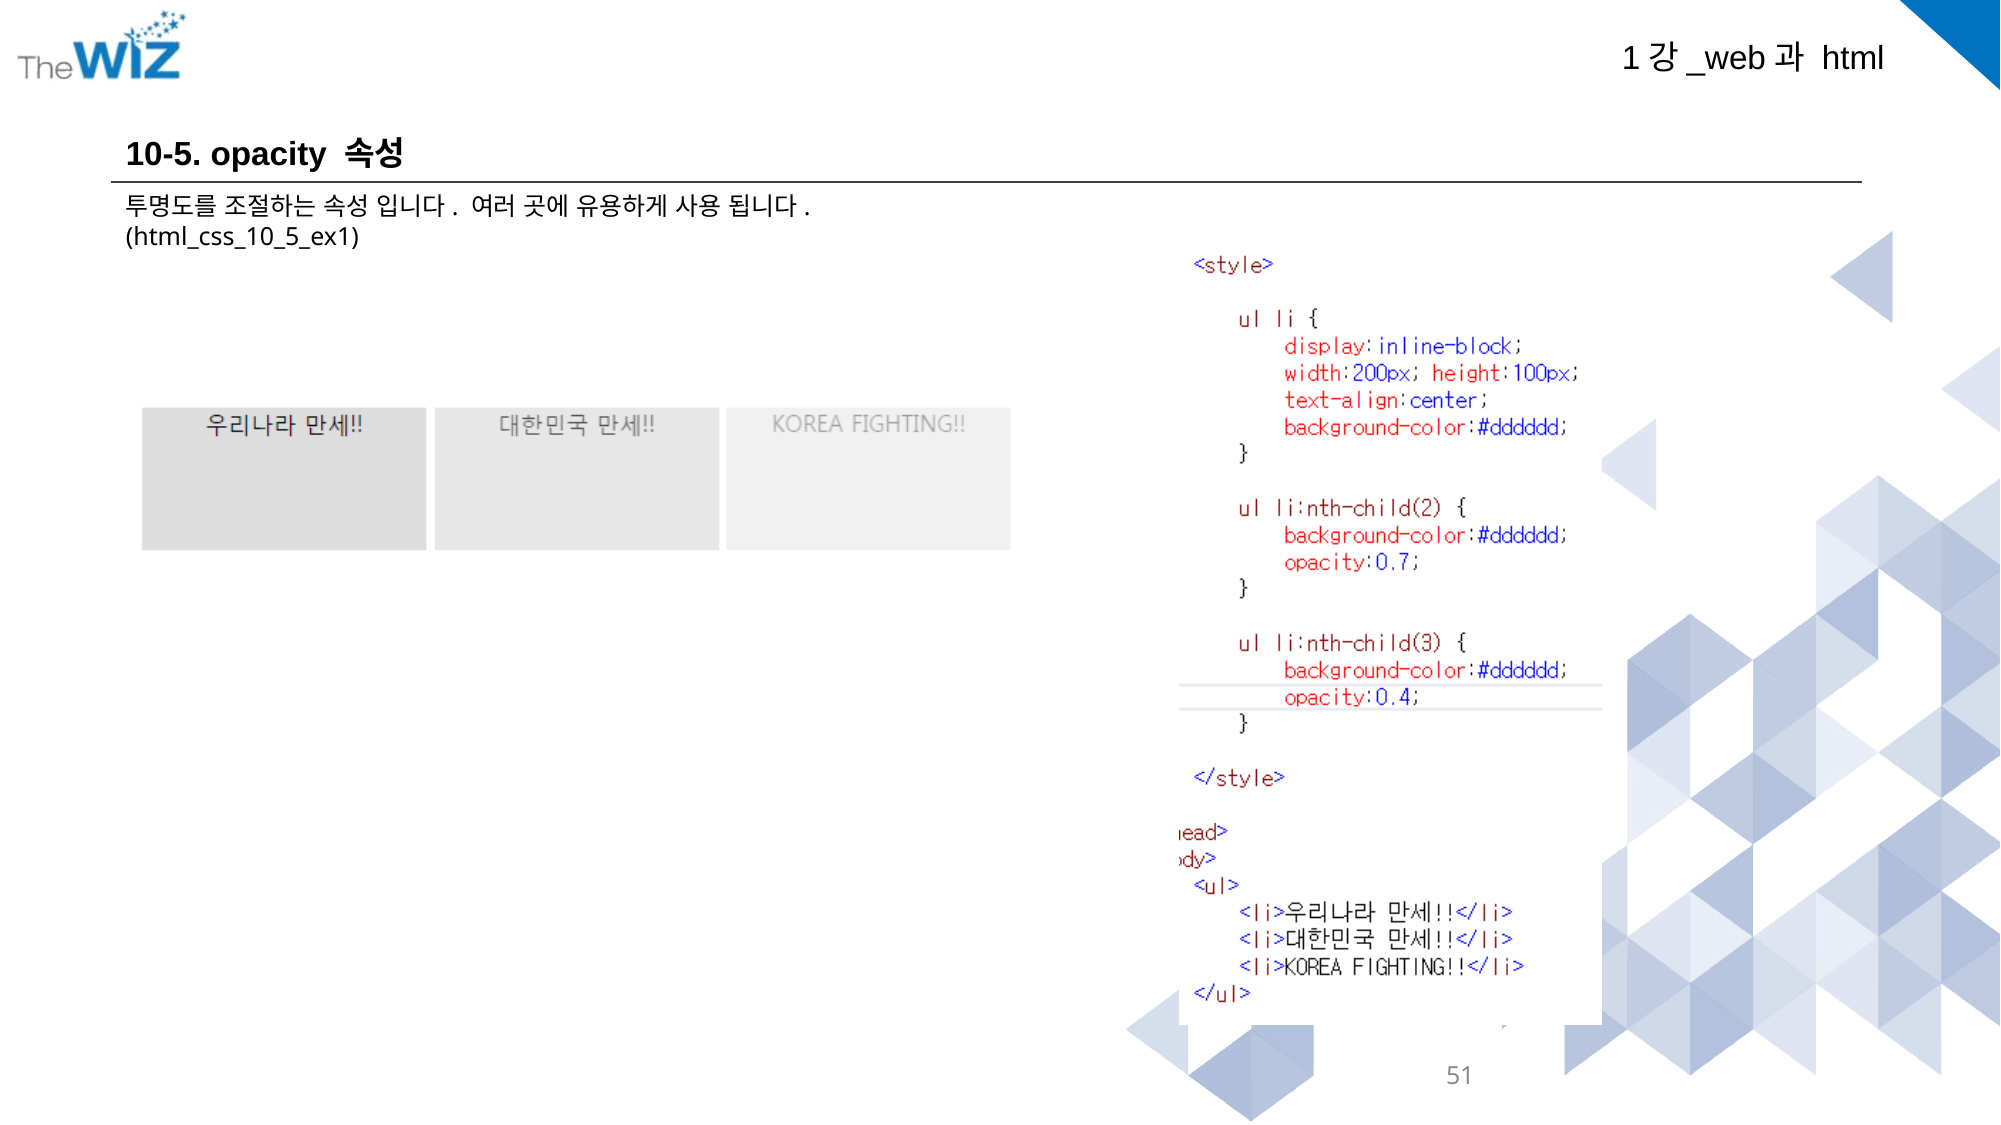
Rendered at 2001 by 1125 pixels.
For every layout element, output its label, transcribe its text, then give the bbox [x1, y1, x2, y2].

picture [0, 0, 215, 90]
text_box 투명도를 조절하는 속성 입니다. 여러 곳에 유용하게 사용 됩니다. (html_css_10_5_ex1) [111, 183, 1863, 258]
picture [111, 388, 1052, 576]
text_box 10-5. opacity 속성 [111, 124, 1863, 180]
picture [1179, 239, 1602, 1025]
slide_number 51 [1039, 1046, 1490, 1107]
